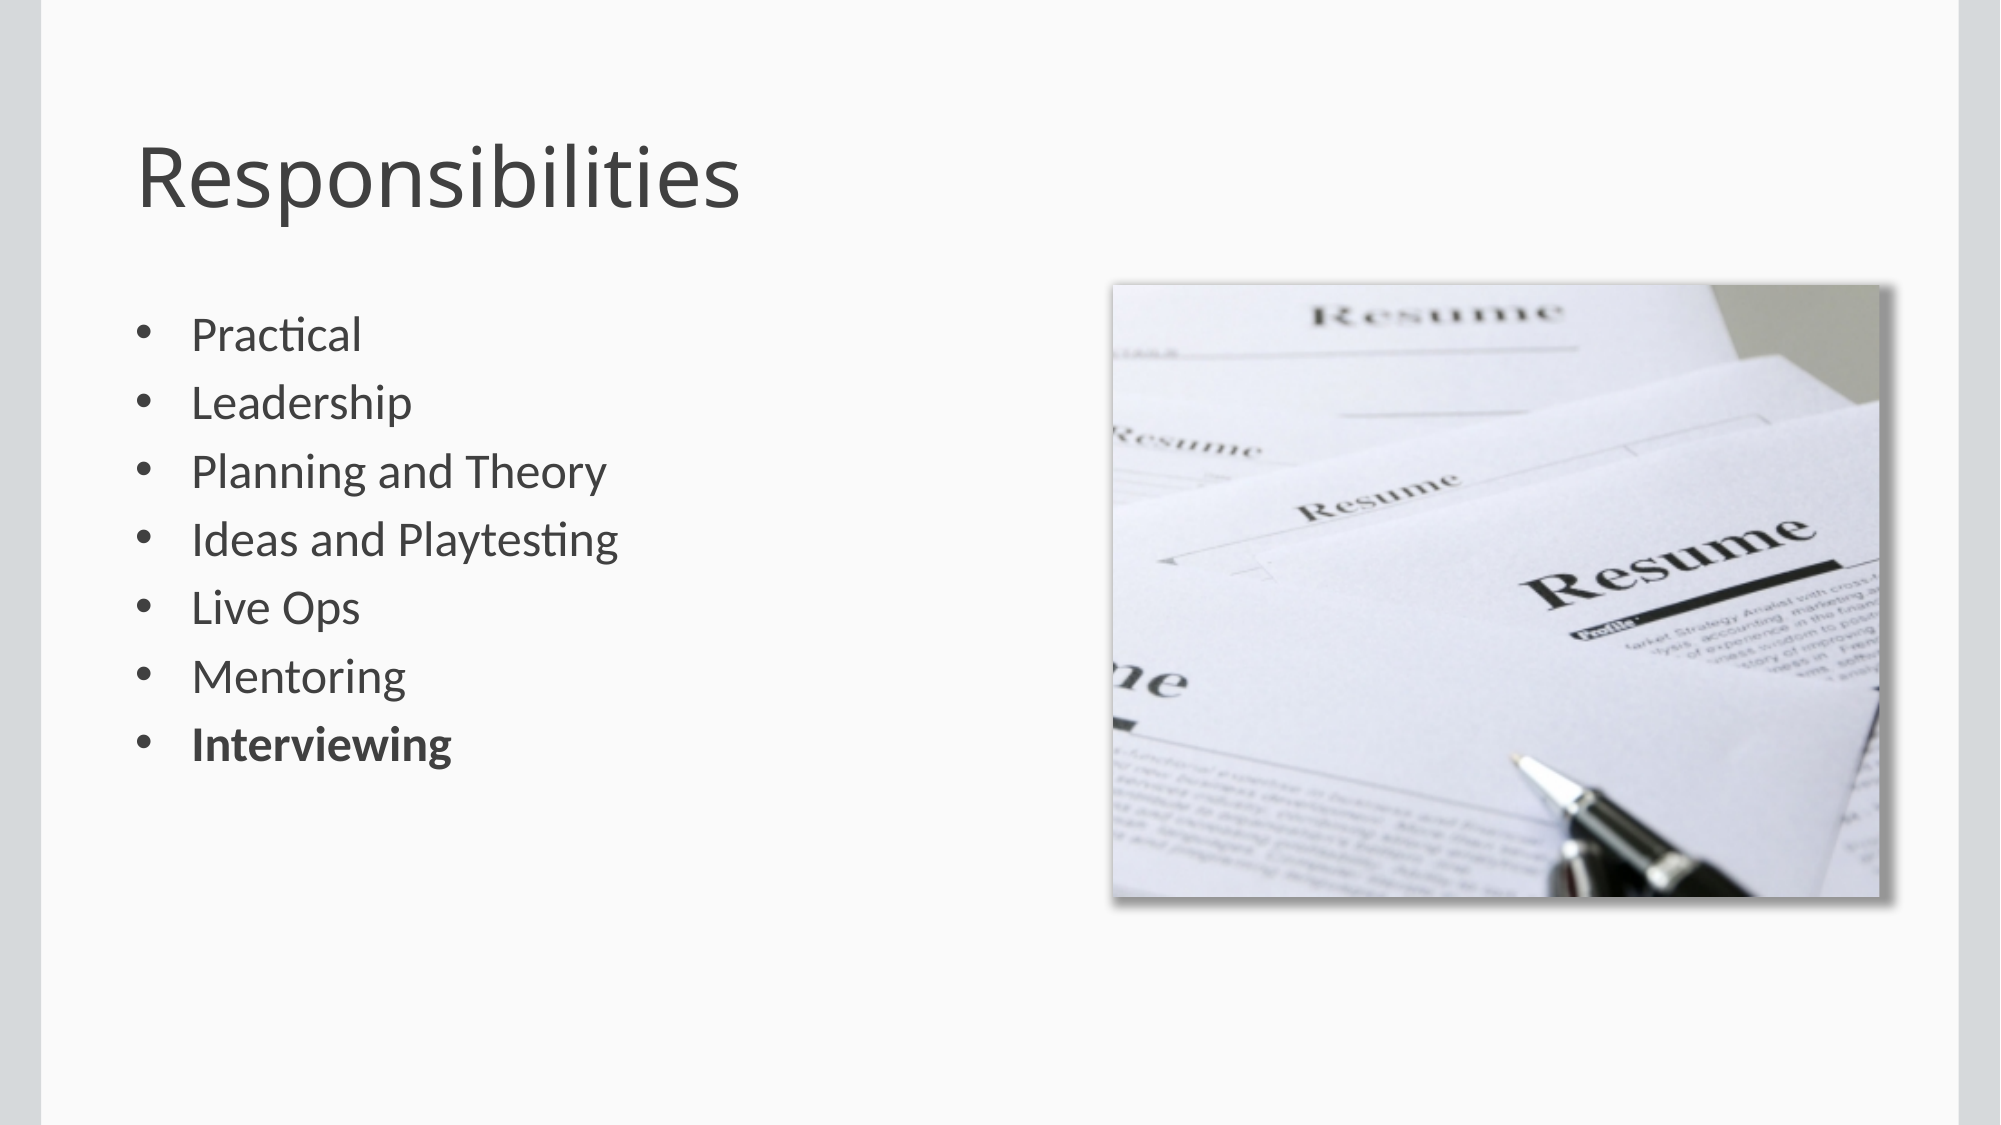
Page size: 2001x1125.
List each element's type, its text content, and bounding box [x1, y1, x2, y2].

text_box [0, 0, 42, 1125]
text_box [1958, 0, 2000, 1125]
text_box Practical Leadership Planning and Theory Ideas and Playtesting Live Ops Mentoring Interviewing [119, 285, 1078, 981]
picture [1112, 285, 1880, 898]
title Responsibilities [120, 109, 1302, 253]
